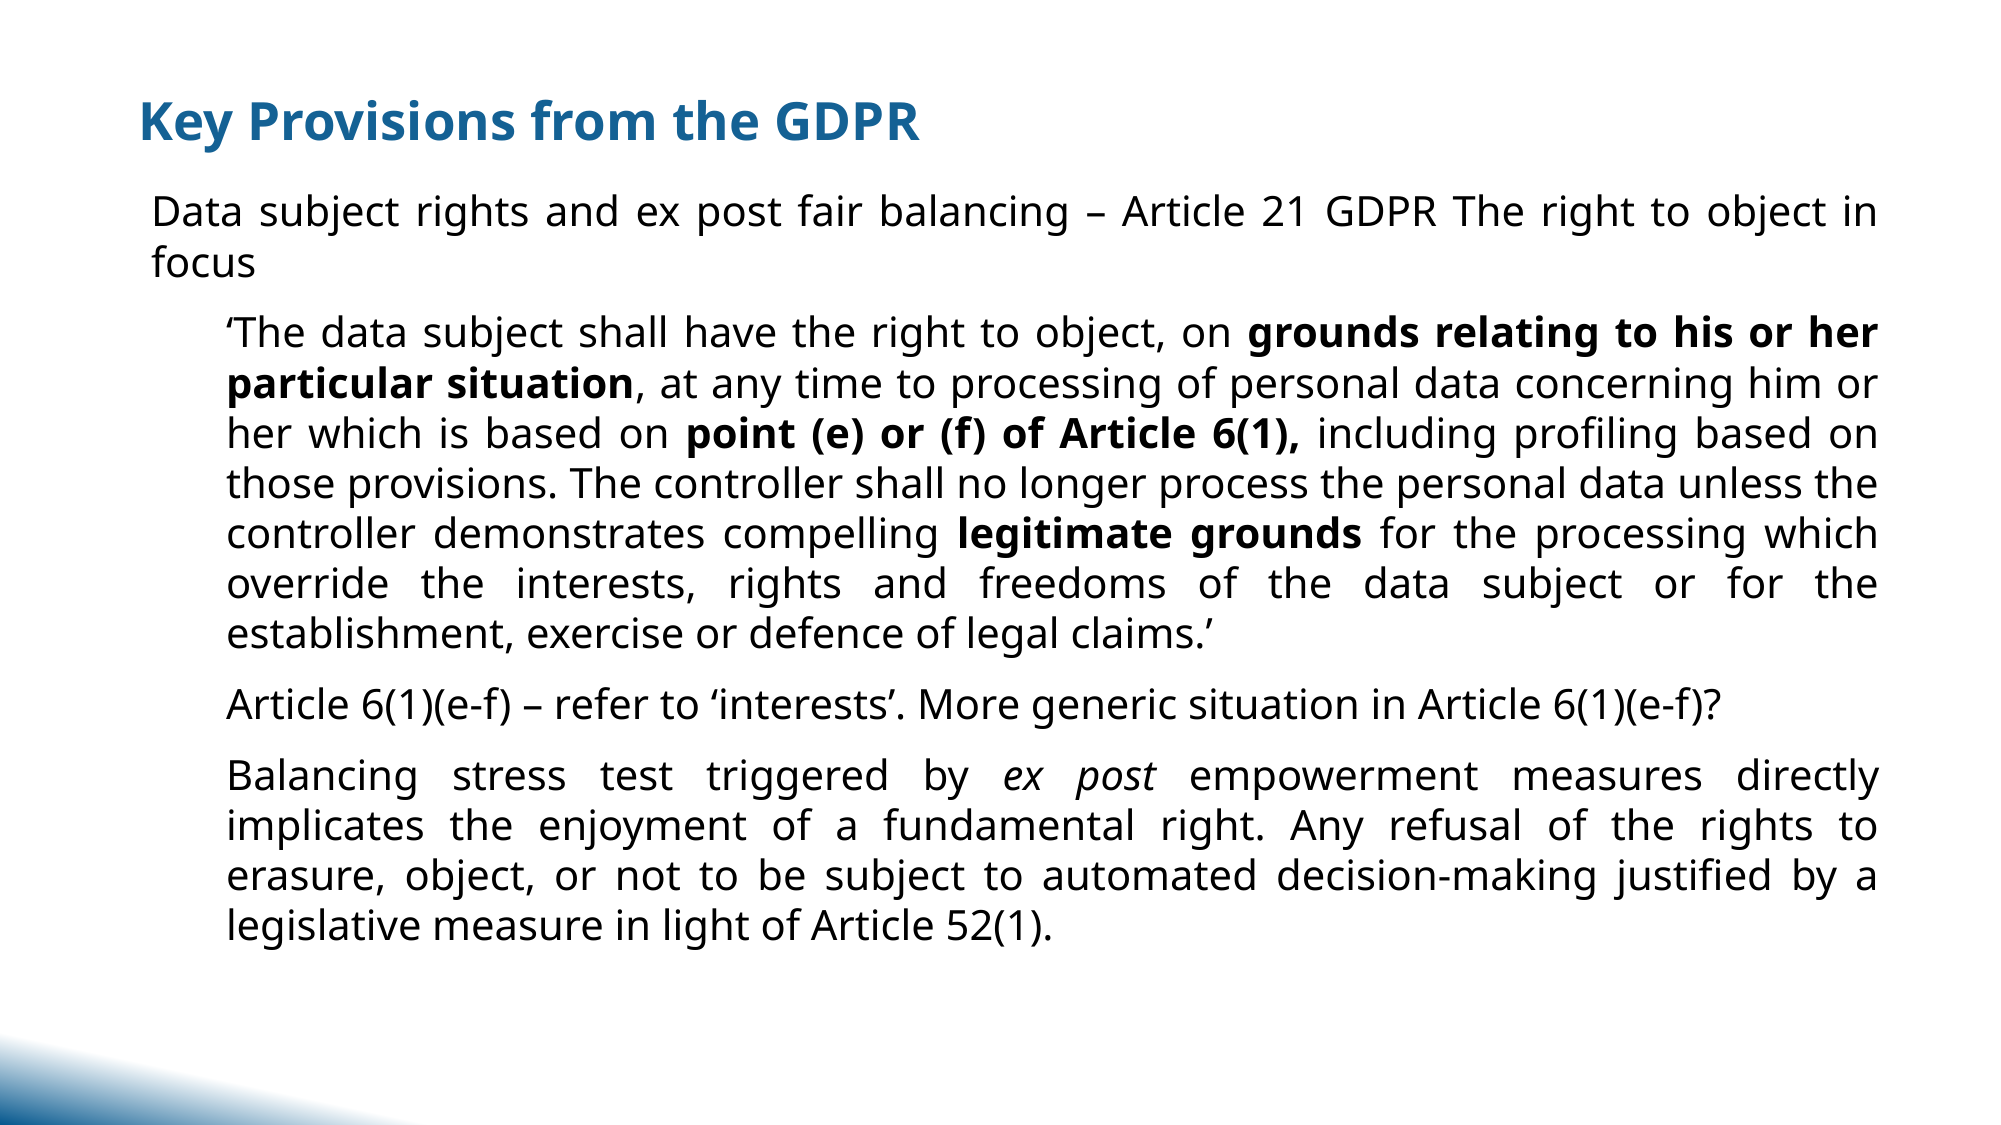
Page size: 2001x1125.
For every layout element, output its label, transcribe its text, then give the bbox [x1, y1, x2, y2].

list Data subject rights and ex post fair balancing – Article 21 GDPR The right to object in focus ‘The data subject shall have the right to object, on grounds relating to his or her particular situation, at any time to processing of personal data concerning him or her which is based on point (e) or (f) of Article 6(1), including profiling based on those provisions. The controller shall no longer process the personal data unless the controller demonstrates compelling legitimate grounds for the processing which override the interests, rights and freedoms of the data subject or for the establishment, exercise or defence of legal claims.’ Article 6(1)(e-f) – refer to ‘interests’. More generic situation in Article 6(1)(e-f)? Balancing stress test triggered by ex post empowerment measures directly implicates the enjoyment of a fundamental right. Any refusal of the rights to erasure, object, or not to be subject to automated decision-making justified by a legislative measure in light of Article 52(1). [136, 177, 1895, 1078]
text_box Key Provisions from the GDPR [86, 60, 1113, 178]
